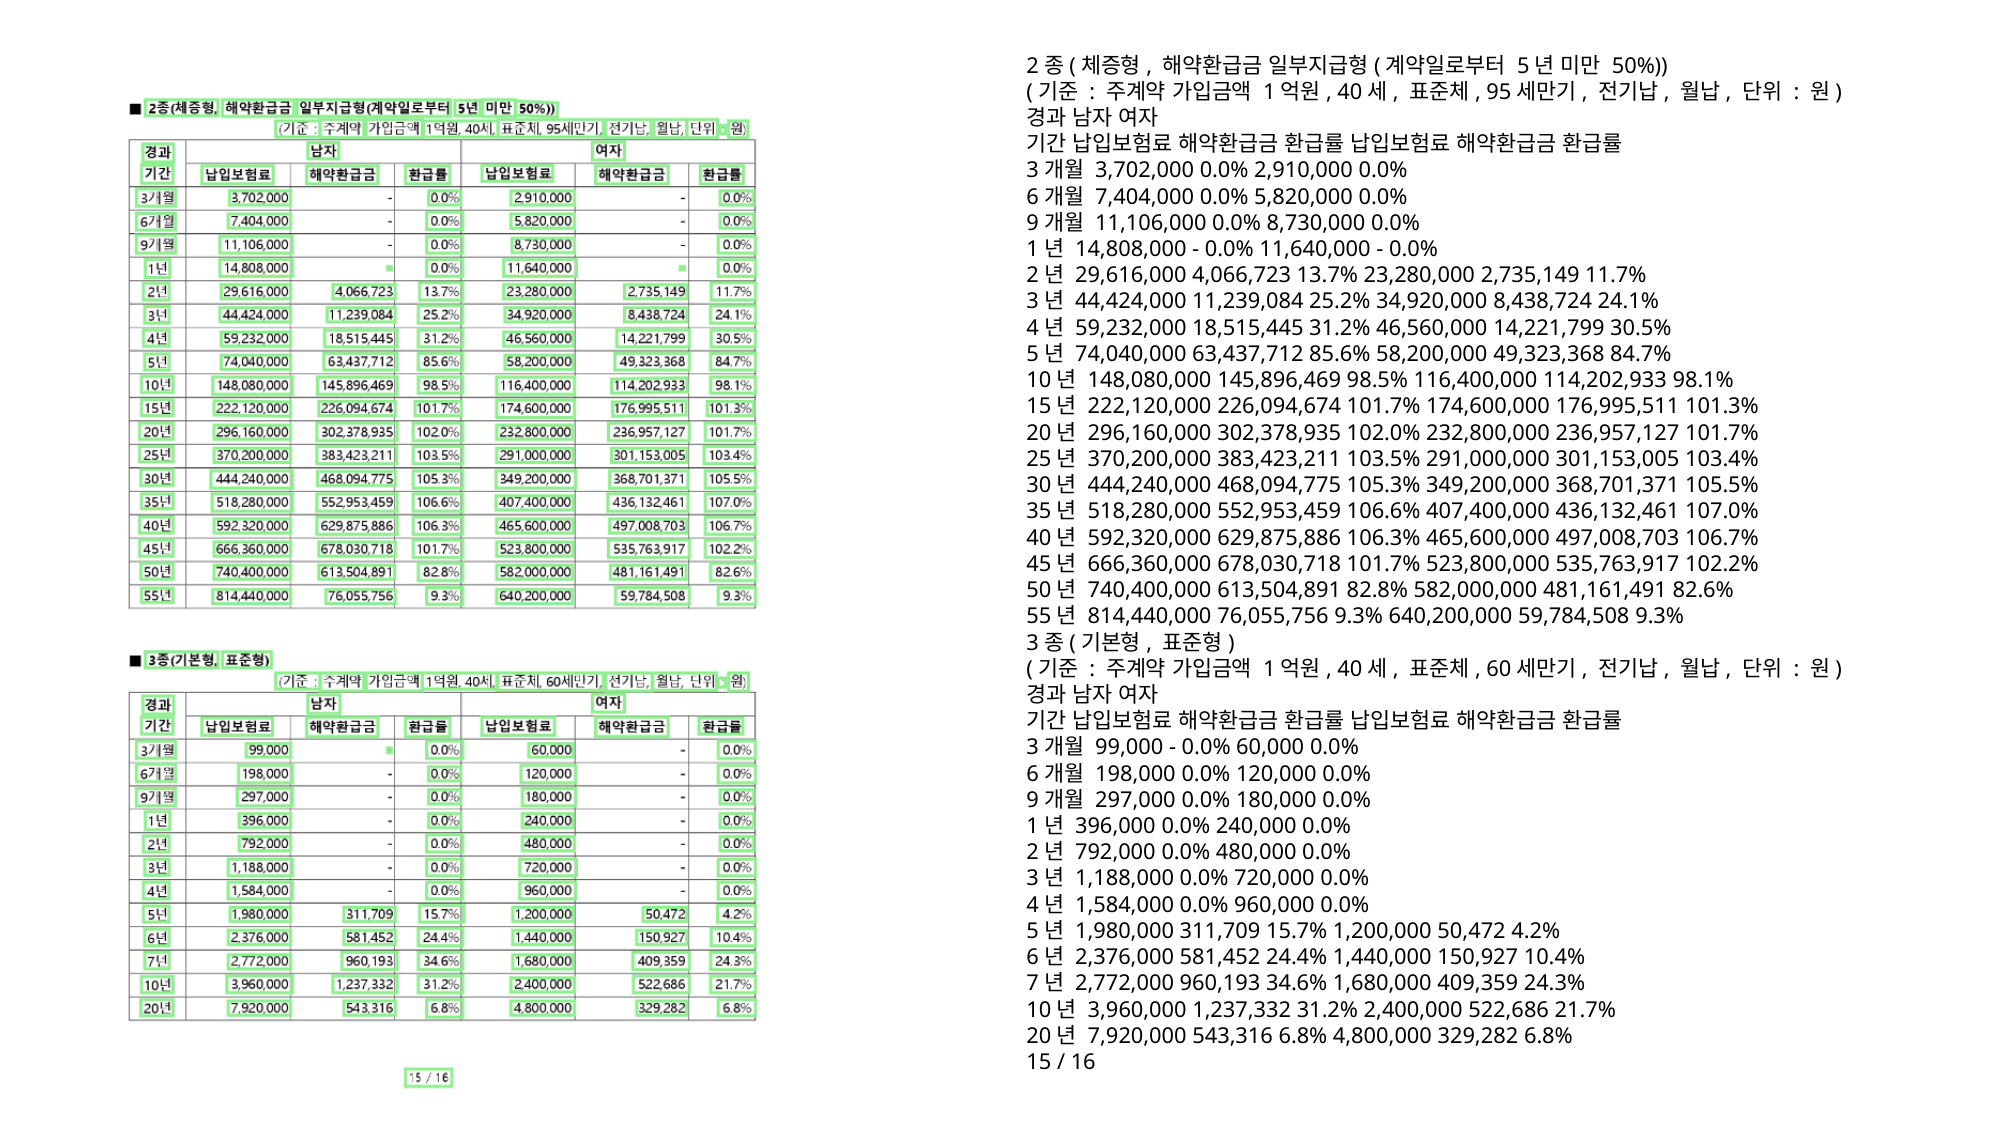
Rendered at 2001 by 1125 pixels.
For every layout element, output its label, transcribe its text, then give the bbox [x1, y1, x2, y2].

text_box 2종(체증형, 해약환급금 일부지급형(계약일로부터 5년 미만 50%)) (기준 : 주계약 가입금액 1억원, 40세, 표준체, 95세만기, 전기납, 월납, 단위 : 원) 경과 남자 여자 기간 납입보험료 해약환급금 환급률 납입보험료 해약환급금 환급률 3개월 3,702,000 0.0% 2,910,000 0.0% 6개월 7,404,000 0.0% 5,820,000 0.0% 9개월 11,106,000 0.0% 8,730,000 0.0% 1년 14,808,000 - 0.0% 11,640,000 - 0.0% 2년 29,616,000 4,066,723 13.7% 23,280,000 2,735,149 11.7% 3년 44,424,000 11,239,084 25.2% 34,920,000 8,438,724 24.1% 4년 59,232,000 18,515,445 31.2% 46,560,000 14,221,799 30.5% 5년 74,040,000 63,437,712 85.6% 58,200,000 49,323,368 84.7% 10년 148,080,000 145,896,469 98.5% 116,400,000 114,202,933 98.1% 15년 222,120,000 226,094,674 101.7% 174,600,000 176,995,511 101.3% 20년 296,160,000 302,378,935 102.0% 232,800,000 236,957,127 101.7% 25년 370,200,000 383,423,211 103.5% 291,000,000 301,153,005 103.4% 30년 444,240,000 468,094,775 105.3% 349,200,000 368,701,371 105.5% 35년 518,280,000 552,953,459 106.6% 407,400,000 436,132,461 107.0% 40년 592,320,000 629,875,886 106.3% 465,600,000 497,008,703 106.7% 45년 666,360,000 678,030,718 101.7% 523,800,000 535,763,917 102.2% 50년 740,400,000 613,504,891 82.8% 582,000,000 481,161,491 82.6% 55년 814,440,000 76,055,756 9.3% 640,200,000 59,784,508 9.3% 3종(기본형, 표준형) (기준 : 주계약 가입금액 1억원, 40세, 표준체, 60세만기, 전기납, 월납, 단위 : 원) 경과 남자 여자 기간 납입보험료 해약환급금 환급률 납입보험료 해약환급금 환급률 3개월 99,000 - 0.0% 60,000 0.0% 6개월 198,000 0.0% 120,000 0.0% 9개월 297,000 0.0% 180,000 0.0% 1년 396,000 0.0% 240,000 0.0% 2년 792,000 0.0% 480,000 0.0% 3년 1,188,000 0.0% 720,000 0.0% 4년 1,584,000 0.0% 960,000 0.0% 5년 1,980,000 311,709 15.7% 1,200,000 50,472 4.2% 6년 2,376,000 581,452 24.4% 1,440,000 150,927 10.4% 7년 2,772,000 960,193 34.6% 1,680,000 409,359 24.3% 10년 3,960,000 1,237,332 31.2% 2,400,000 522,686 21.7% 20년 7,920,000 543,316 6.8% 4,800,000 329,282 6.8% 15 / 16 [1011, 43, 1857, 1082]
picture [26, 0, 823, 1125]
